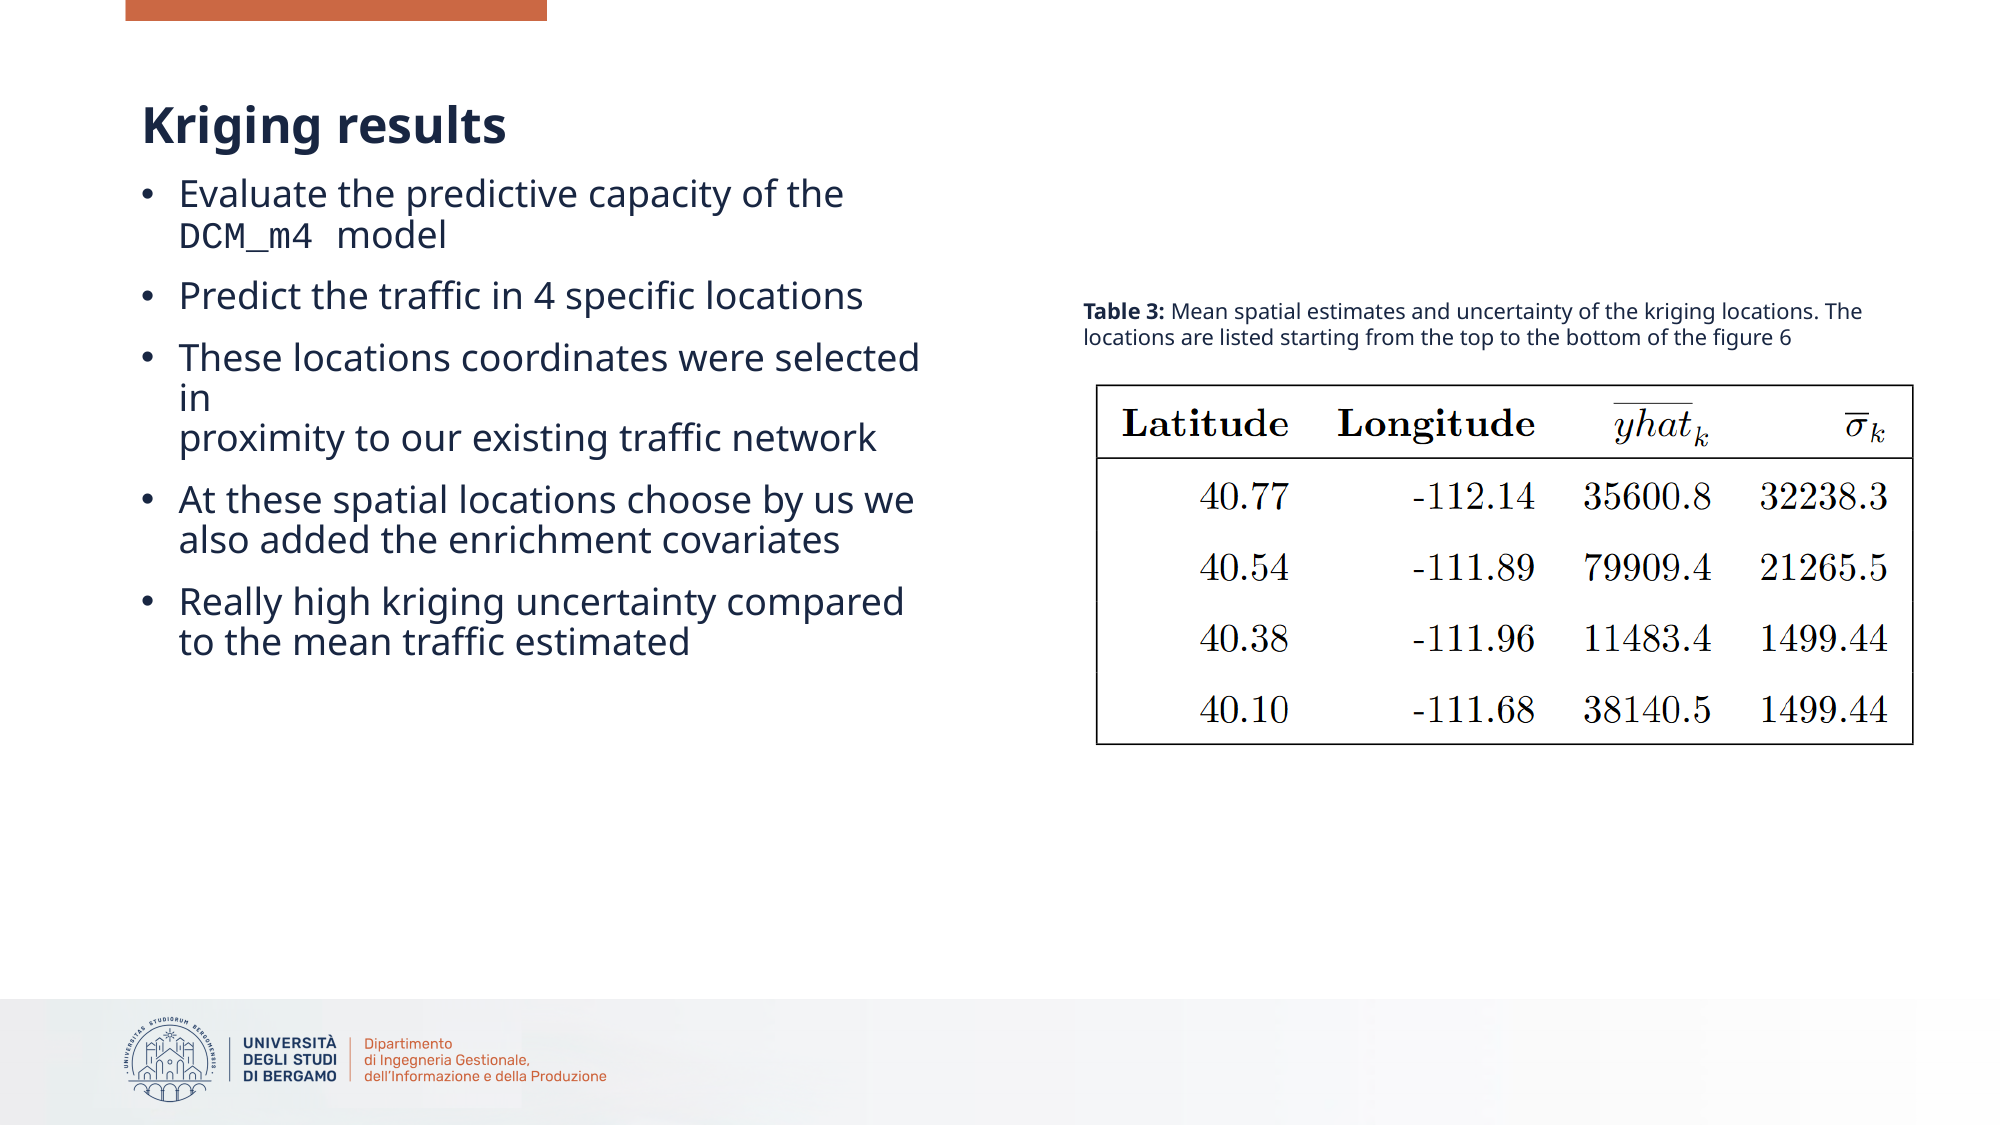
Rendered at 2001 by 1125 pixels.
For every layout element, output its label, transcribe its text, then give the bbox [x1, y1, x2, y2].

list Kriging results Evaluate the predictive capacity of the DCM_m4 model Predict the traffic in 4 specific locations These locations coordinates were selected in proximity to our existing traffic network At these spatial locations choose by us we also added the enrichment covariates Really high kriging uncertainty compared to the mean traffic estimated [126, 93, 1829, 950]
picture [1068, 358, 1938, 771]
picture [0, 999, 2000, 1125]
text_box Table 3: Mean spatial estimates and uncertainty of the kriging locations. The locations are listed starting from the top to the bottom of the figure 6 [1068, 290, 1964, 358]
